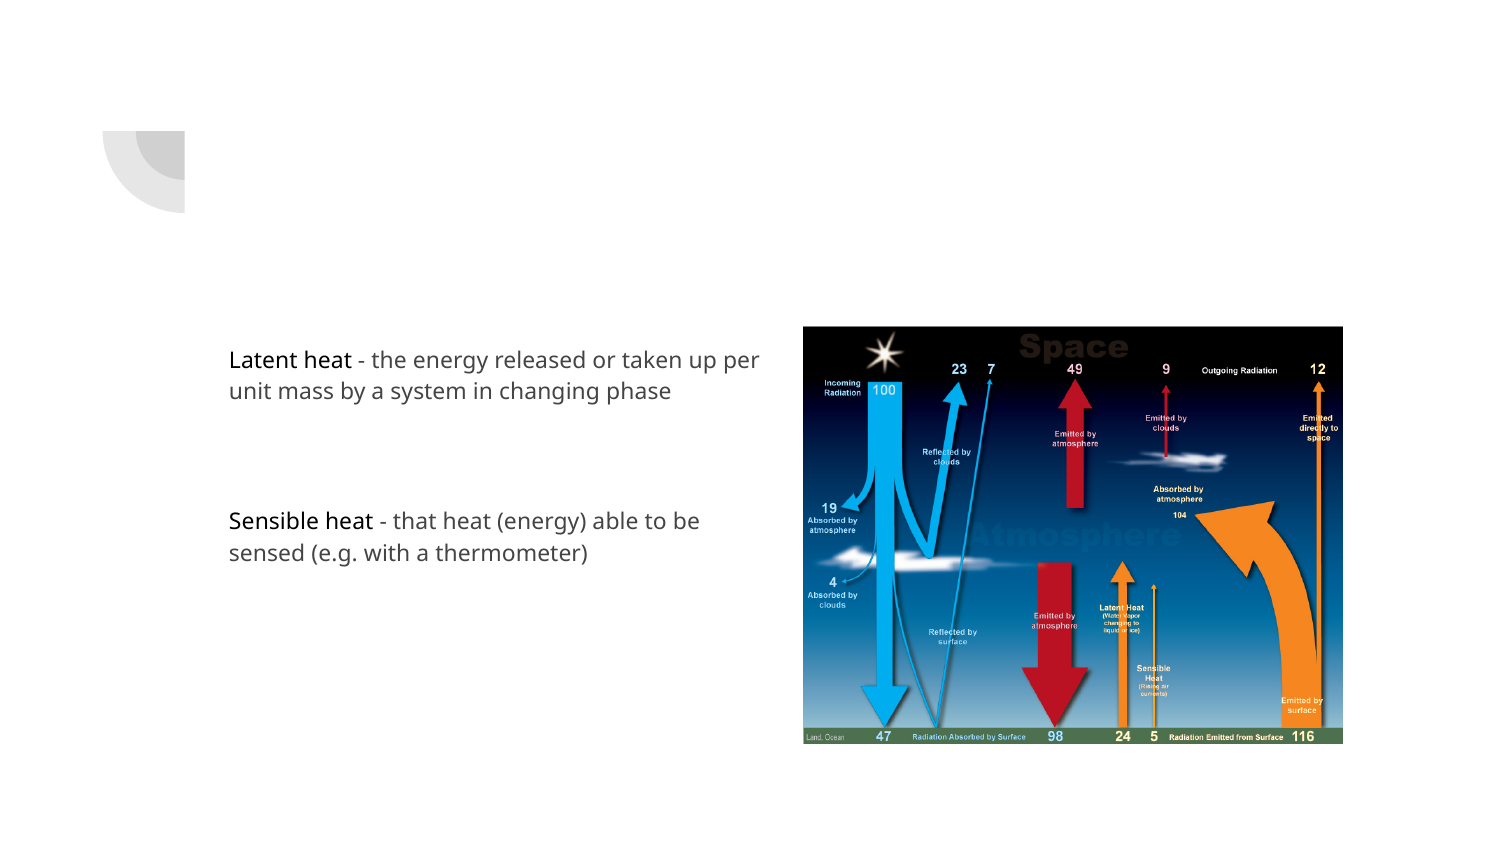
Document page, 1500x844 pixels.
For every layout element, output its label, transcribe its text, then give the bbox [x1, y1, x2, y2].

list Latent heat - the energy released or taken up per unit mass by a system in changing phase Sensible heat - that heat (energy) able to be sensed (e.g. with a thermometer) [213, 326, 777, 744]
picture [868, 552, 876, 569]
picture [803, 326, 1343, 744]
